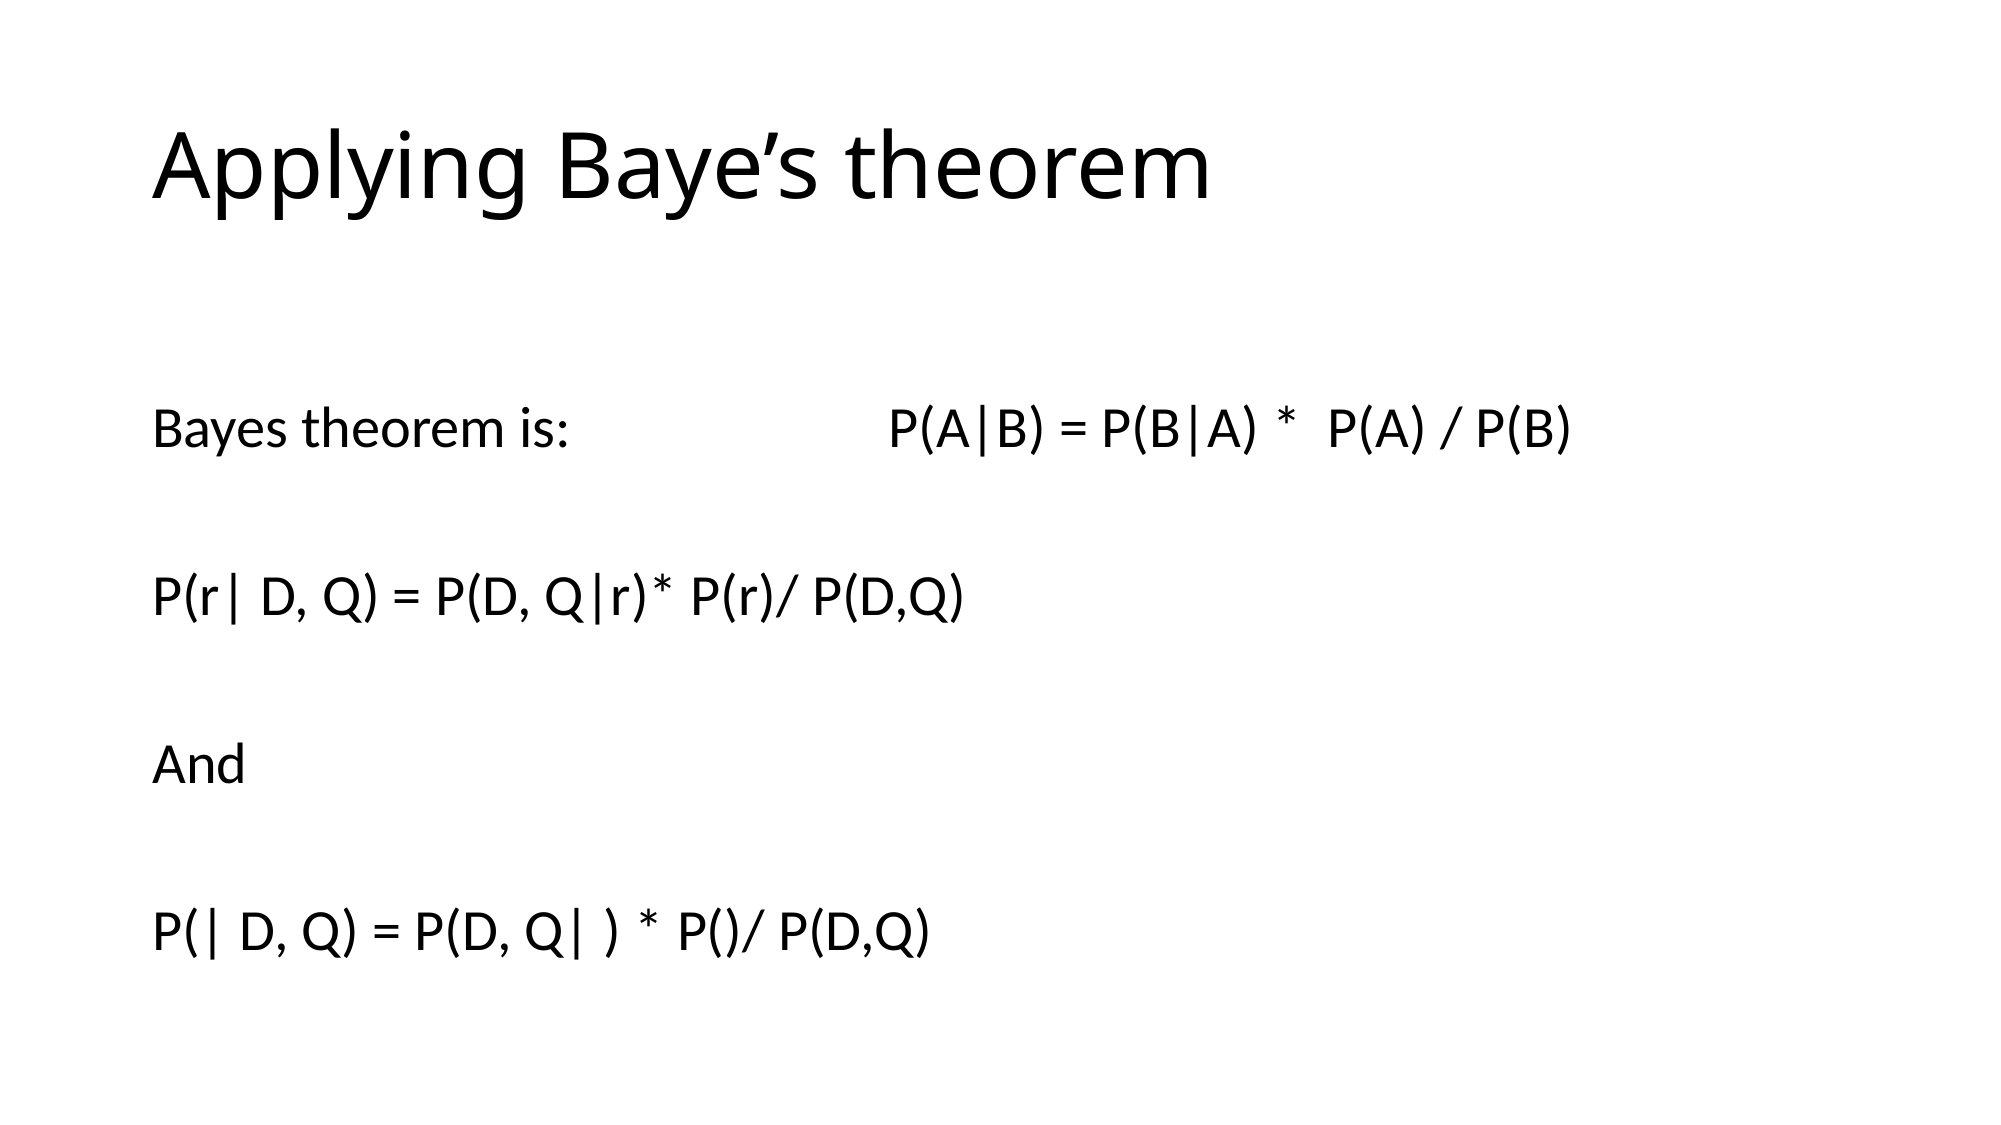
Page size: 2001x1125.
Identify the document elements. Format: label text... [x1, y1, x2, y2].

text_box Applying Baye’s theorem [137, 59, 1863, 278]
text_box Bayes theorem is: P(A|B) = P(B|A) * P(A) / P(B) P(r| D, Q) = P(D, Q|r)* P(r)/ P(D,Q) And P(| D, Q) = P(D, Q| ) * P()/ P(D,Q) [137, 299, 1863, 1014]
